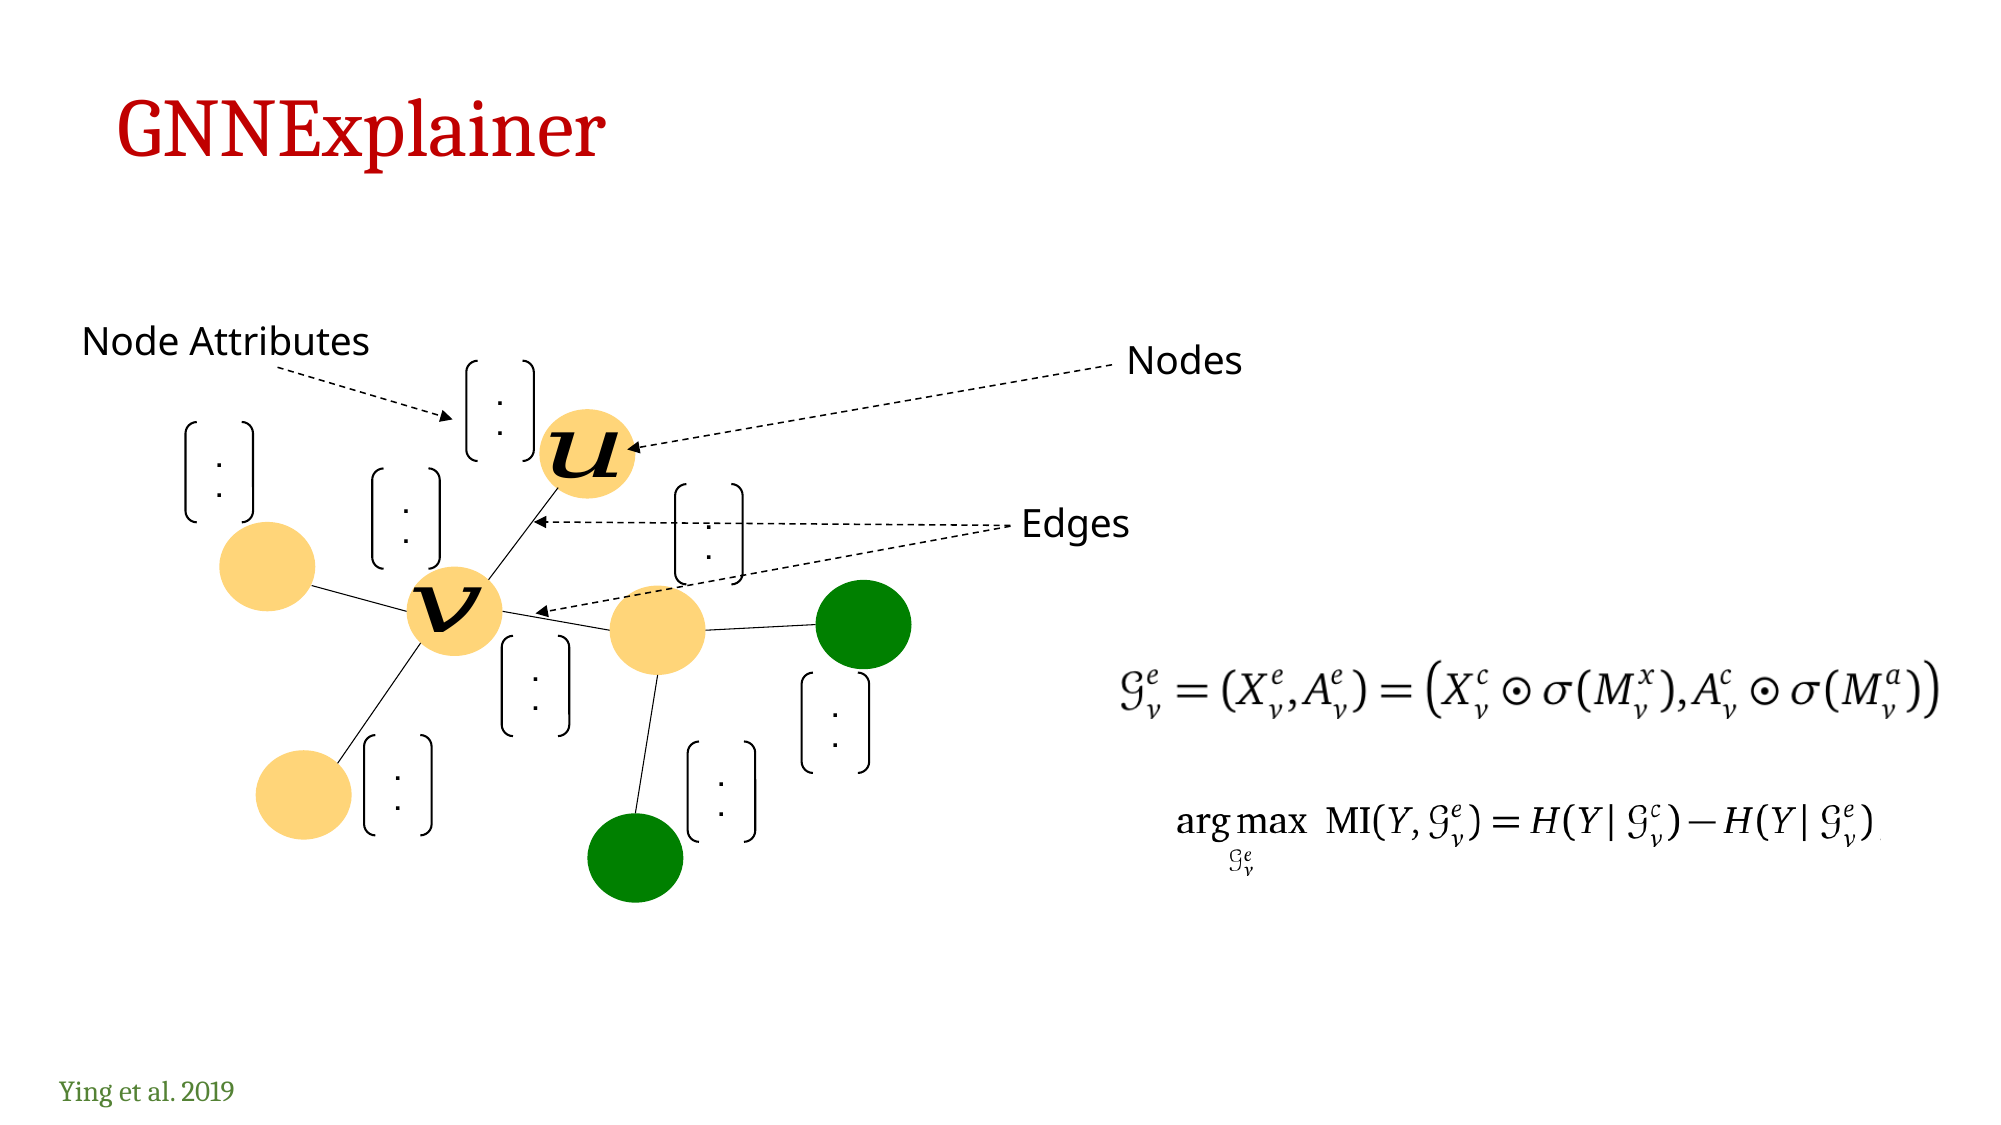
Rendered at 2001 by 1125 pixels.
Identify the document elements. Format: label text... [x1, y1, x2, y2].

text_box Nodes [1111, 327, 1258, 390]
text_box Node Attributes [66, 309, 386, 371]
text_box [626, 364, 1113, 450]
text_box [219, 360, 912, 903]
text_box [277, 366, 453, 420]
text_box . . [184, 421, 213, 524]
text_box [535, 534, 1011, 614]
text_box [533, 521, 1011, 526]
text_box GNNExplainer [97, 29, 1903, 217]
picture [1088, 648, 1952, 737]
picture [1158, 784, 1882, 890]
text_box Edges [1006, 490, 1145, 553]
text_box Ying et al. 2019 [43, 1064, 1013, 1115]
